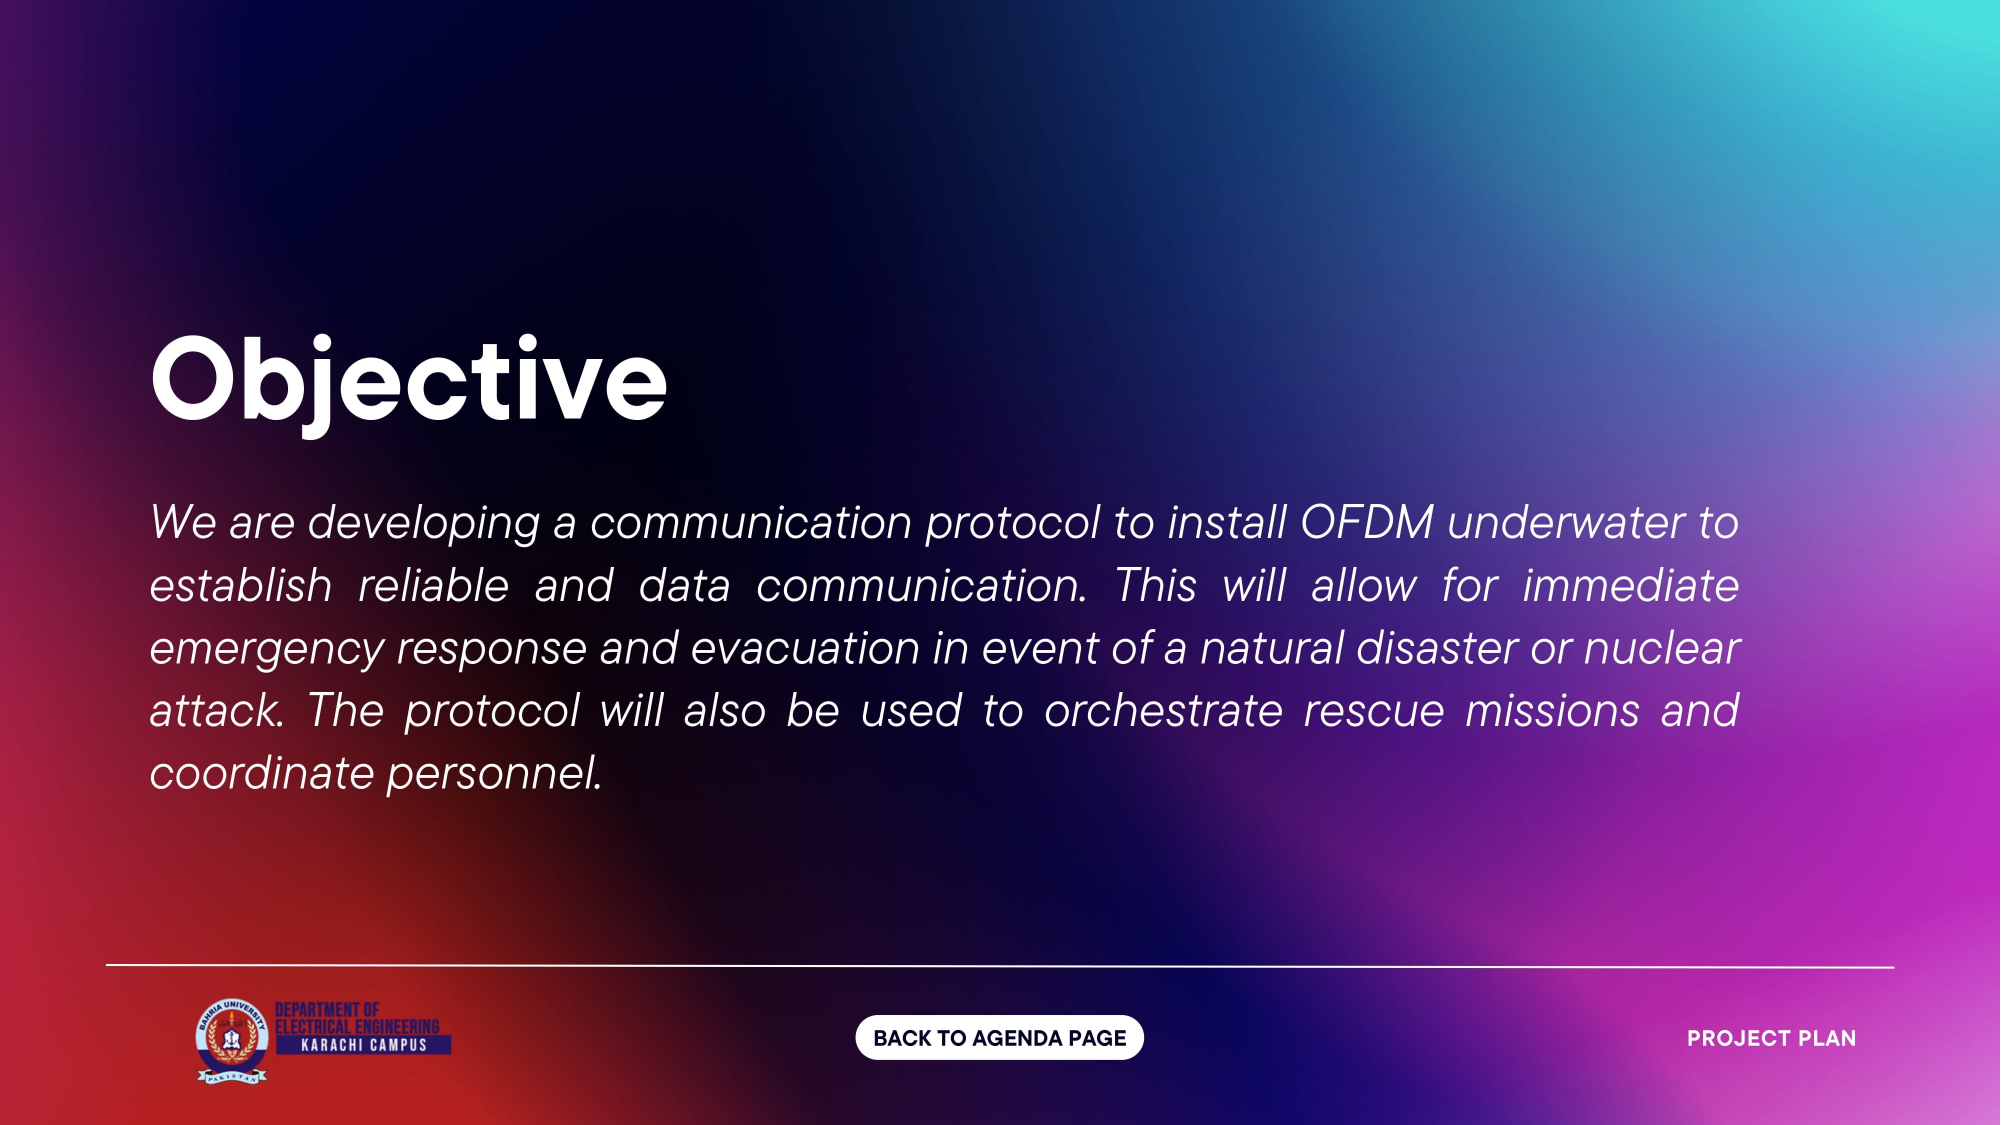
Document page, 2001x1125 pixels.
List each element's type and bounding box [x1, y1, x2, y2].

list [0, 0, 2000, 1125]
